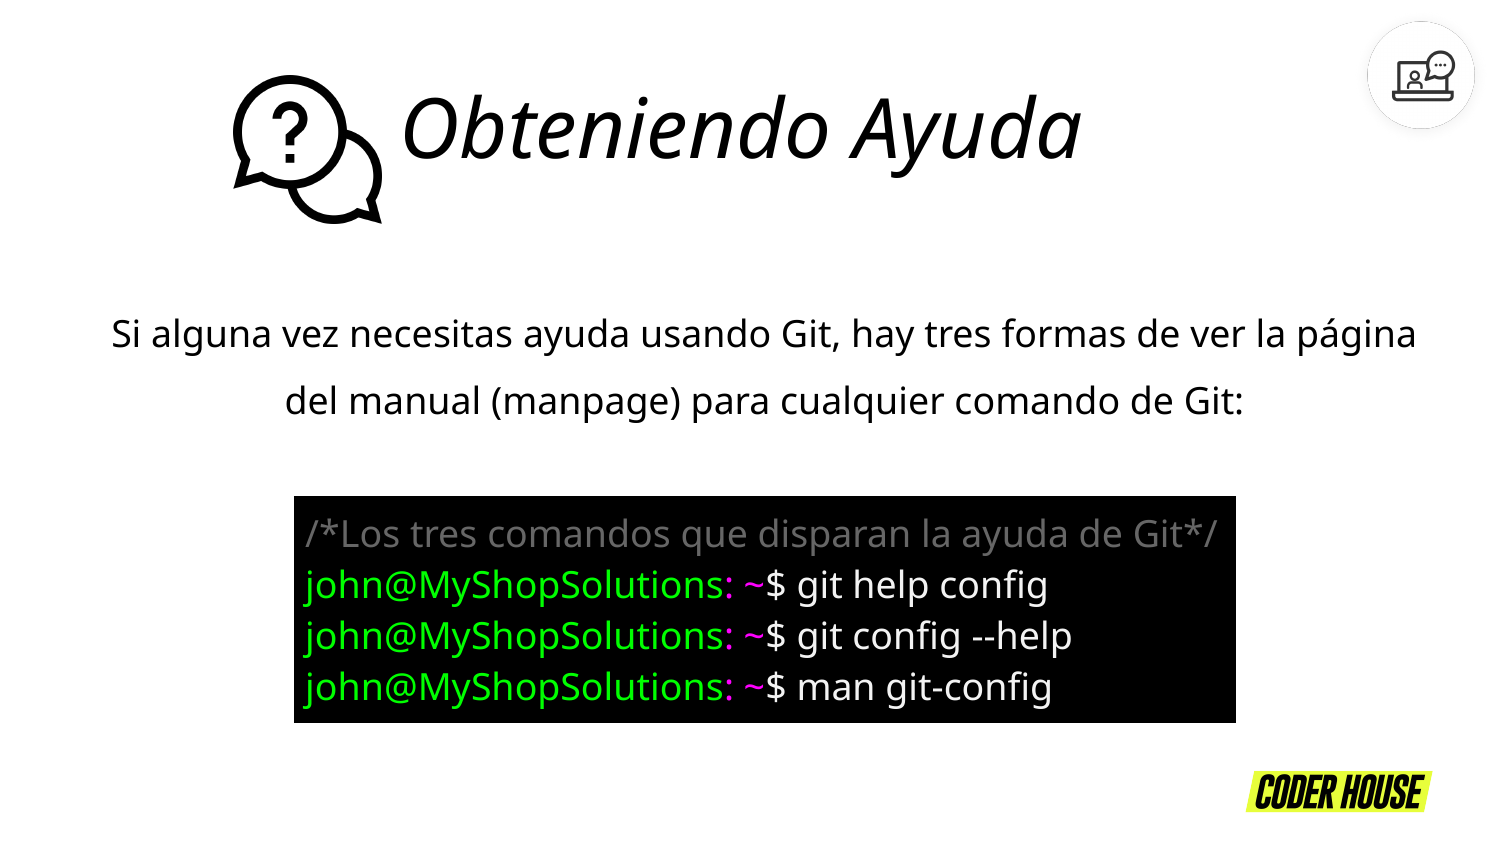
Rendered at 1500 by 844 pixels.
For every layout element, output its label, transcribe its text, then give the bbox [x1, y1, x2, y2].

picture [232, 75, 382, 224]
picture [1241, 764, 1437, 819]
picture [1354, 8, 1488, 142]
text_box Si alguna vez necesitas ayuda usando Git, hay tres formas de ver la página del manual (manpage) para cualquier comando de Git: [89, 249, 1441, 461]
table_header /*Los tres comandos que disparan la ayuda de Git*/ john@MyShopSolutions: ~$ git help config john@MyShopSolutions: ~$ git config --help john@MyShopSolutions: ~$ man git-config [296, 498, 1234, 721]
text_box Obteniendo Ayuda [164, 45, 1319, 160]
